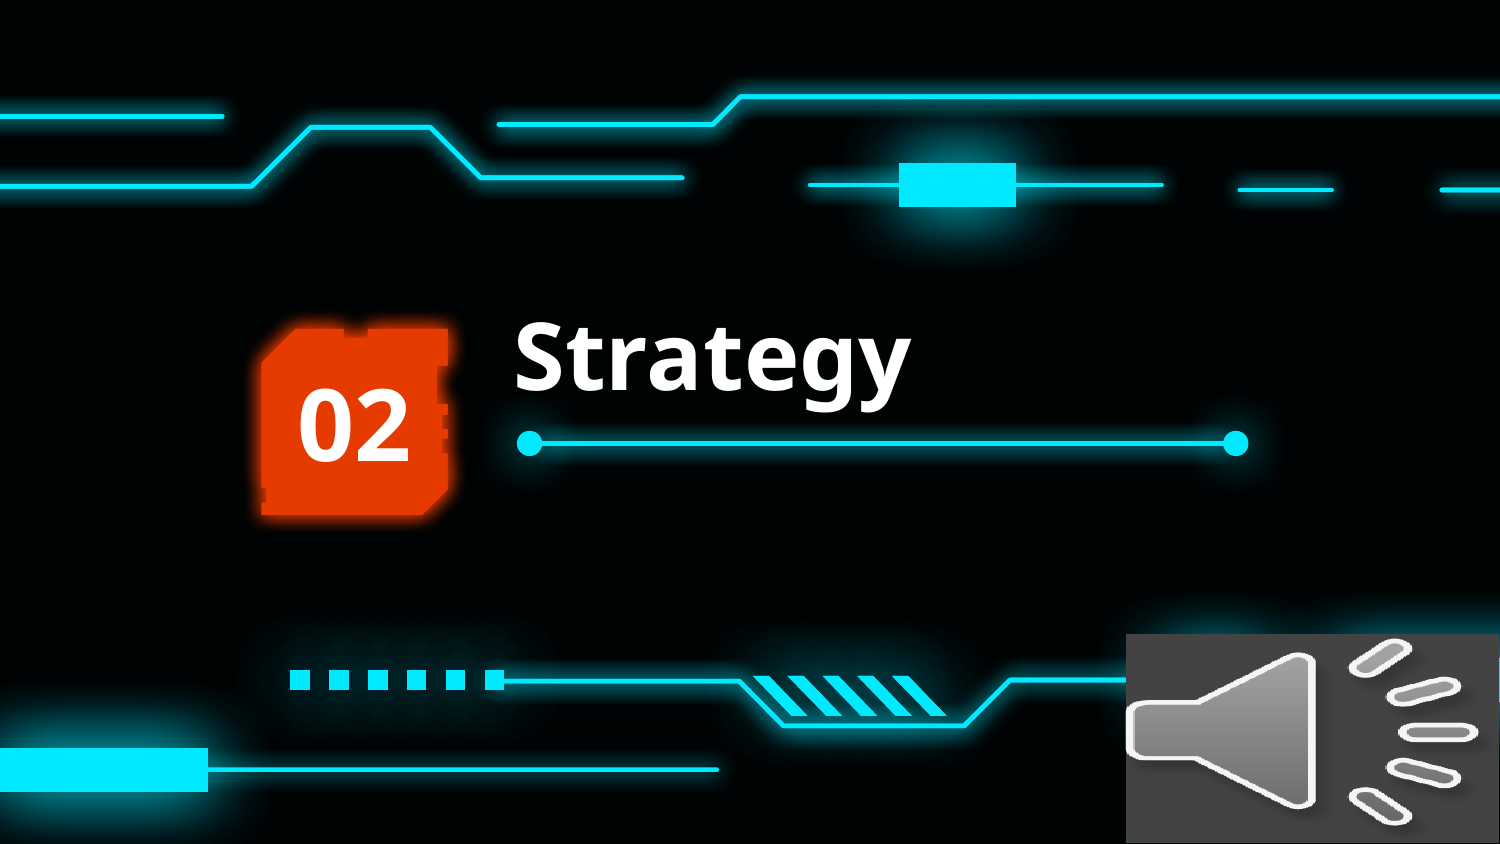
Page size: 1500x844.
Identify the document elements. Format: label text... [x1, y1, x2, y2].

picture [1124, 632, 1500, 844]
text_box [261, 328, 448, 515]
title Strategy [498, 297, 1275, 410]
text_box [518, 432, 1248, 455]
